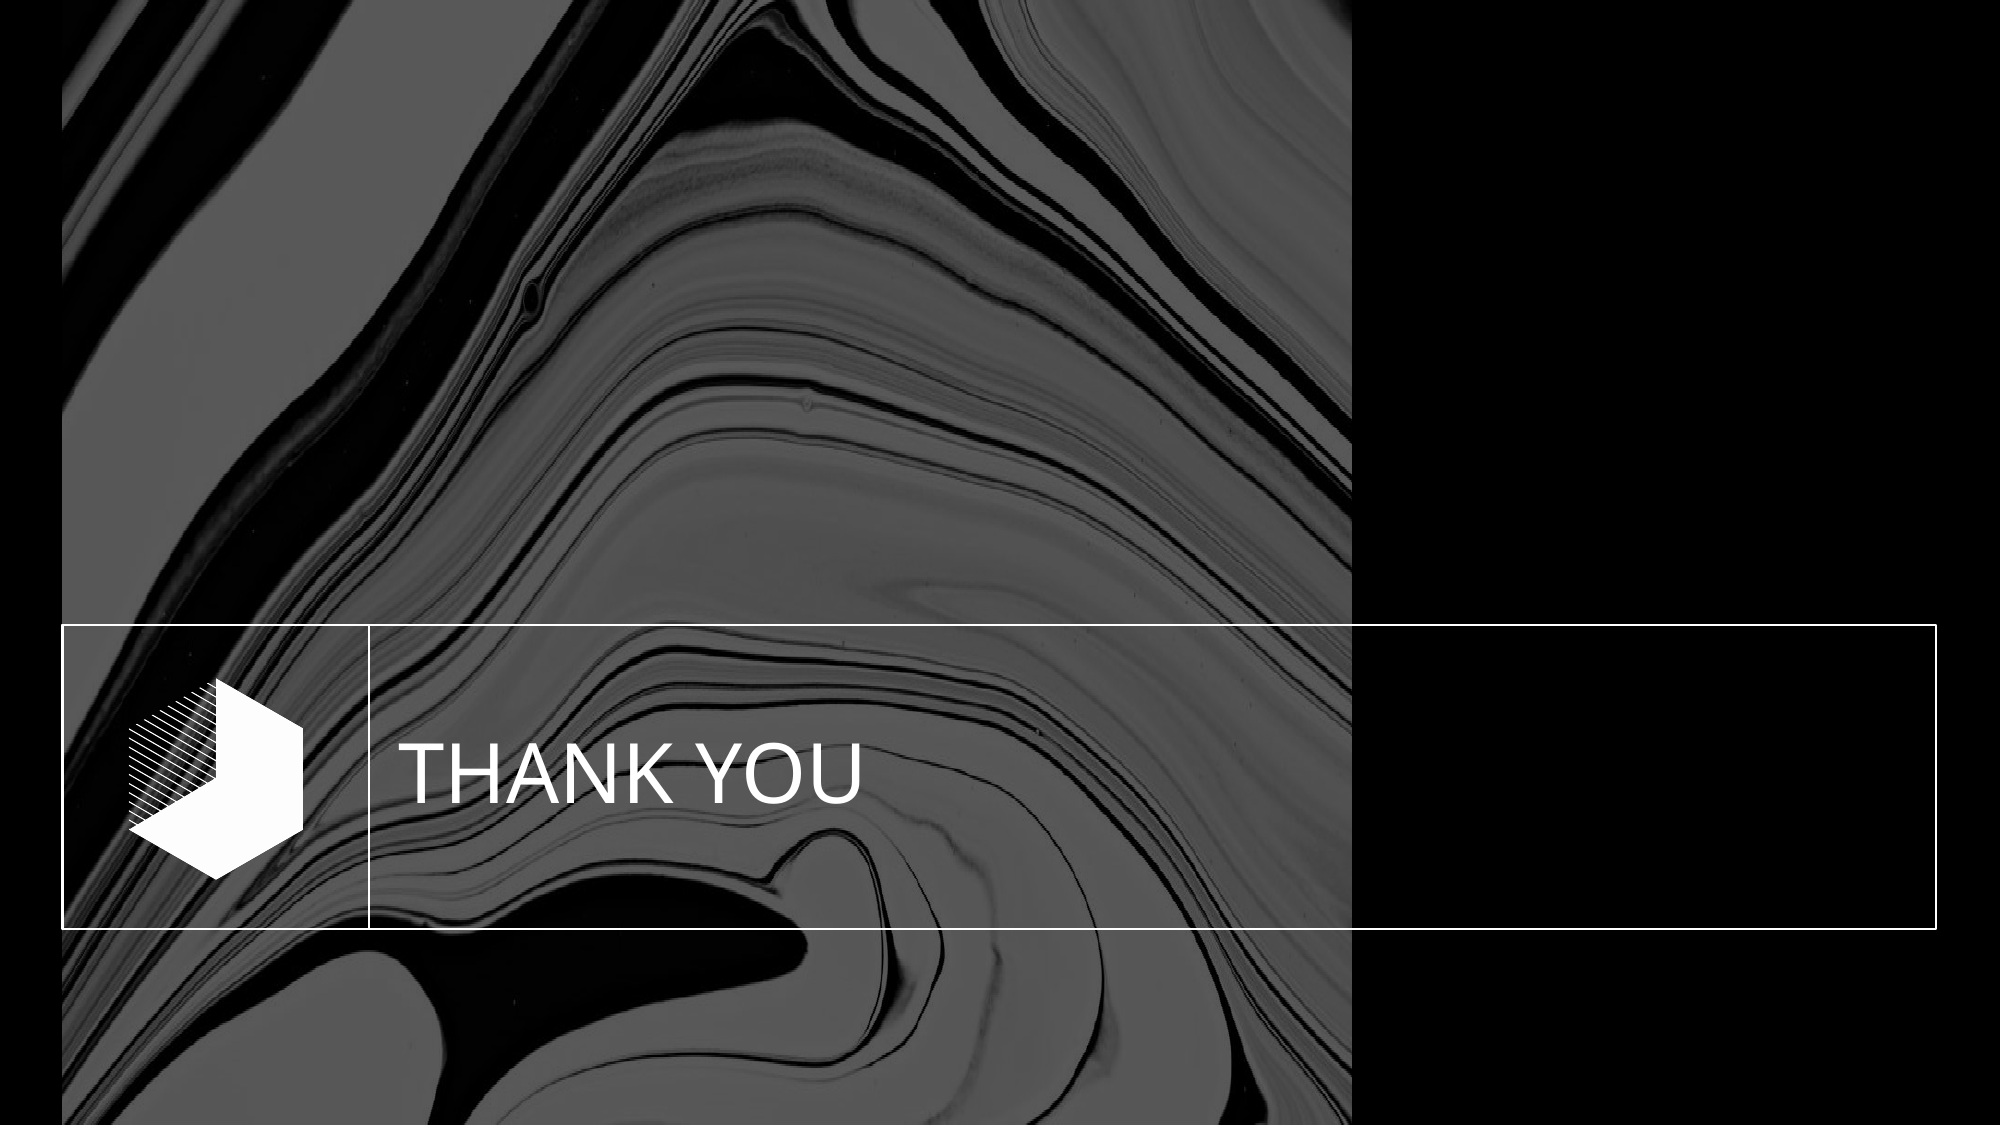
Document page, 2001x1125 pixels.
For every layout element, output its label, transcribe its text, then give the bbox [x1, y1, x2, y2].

picture [64, 626, 368, 928]
picture [62, 930, 1352, 1125]
picture [62, 0, 1352, 624]
title THANK YOU [383, 635, 1352, 919]
picture [370, 626, 1352, 928]
